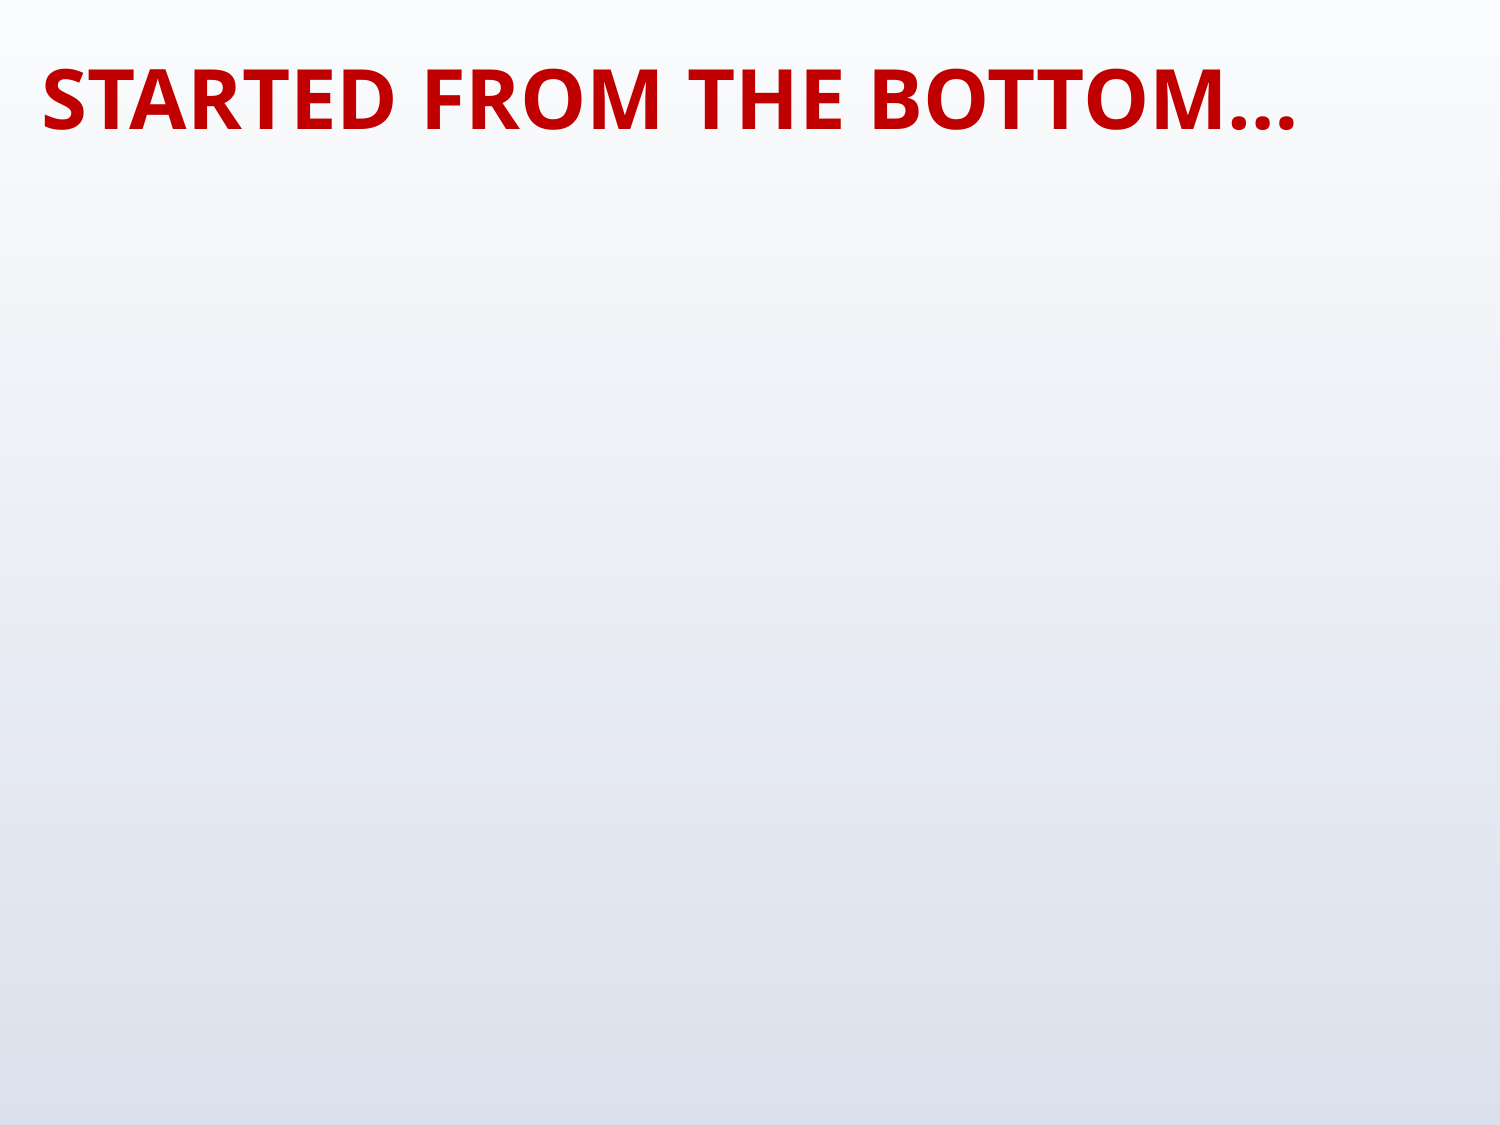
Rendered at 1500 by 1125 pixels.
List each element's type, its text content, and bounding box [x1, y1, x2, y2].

title STARTED FROM THE BOTTOM… [33, 33, 1488, 154]
